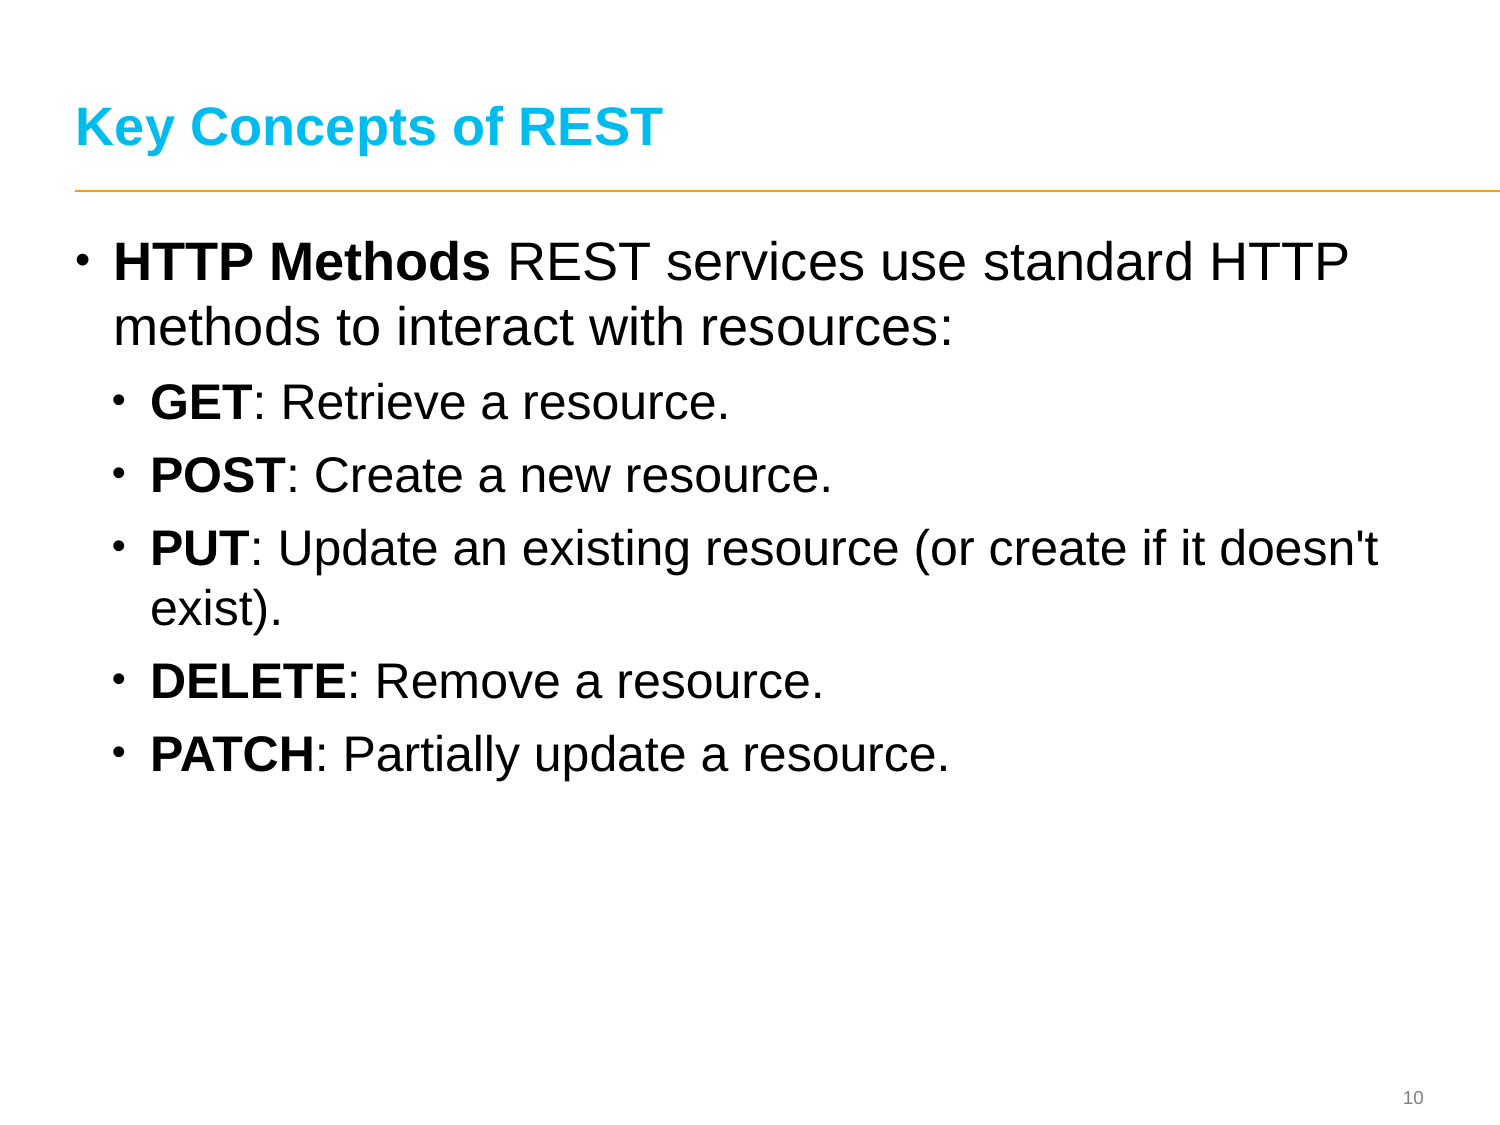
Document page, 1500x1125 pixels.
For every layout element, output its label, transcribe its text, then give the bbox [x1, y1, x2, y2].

title Key Concepts of REST [75, 27, 1422, 157]
list HTTP Methods REST services use standard HTTP methods to interact with resources: GET: Retrieve a resource. POST: Create a new resource. PUT: Update an existing resource (or create if it doesn't exist). DELETE: Remove a resource. PATCH: Partially update a resource. [75, 226, 1425, 1018]
